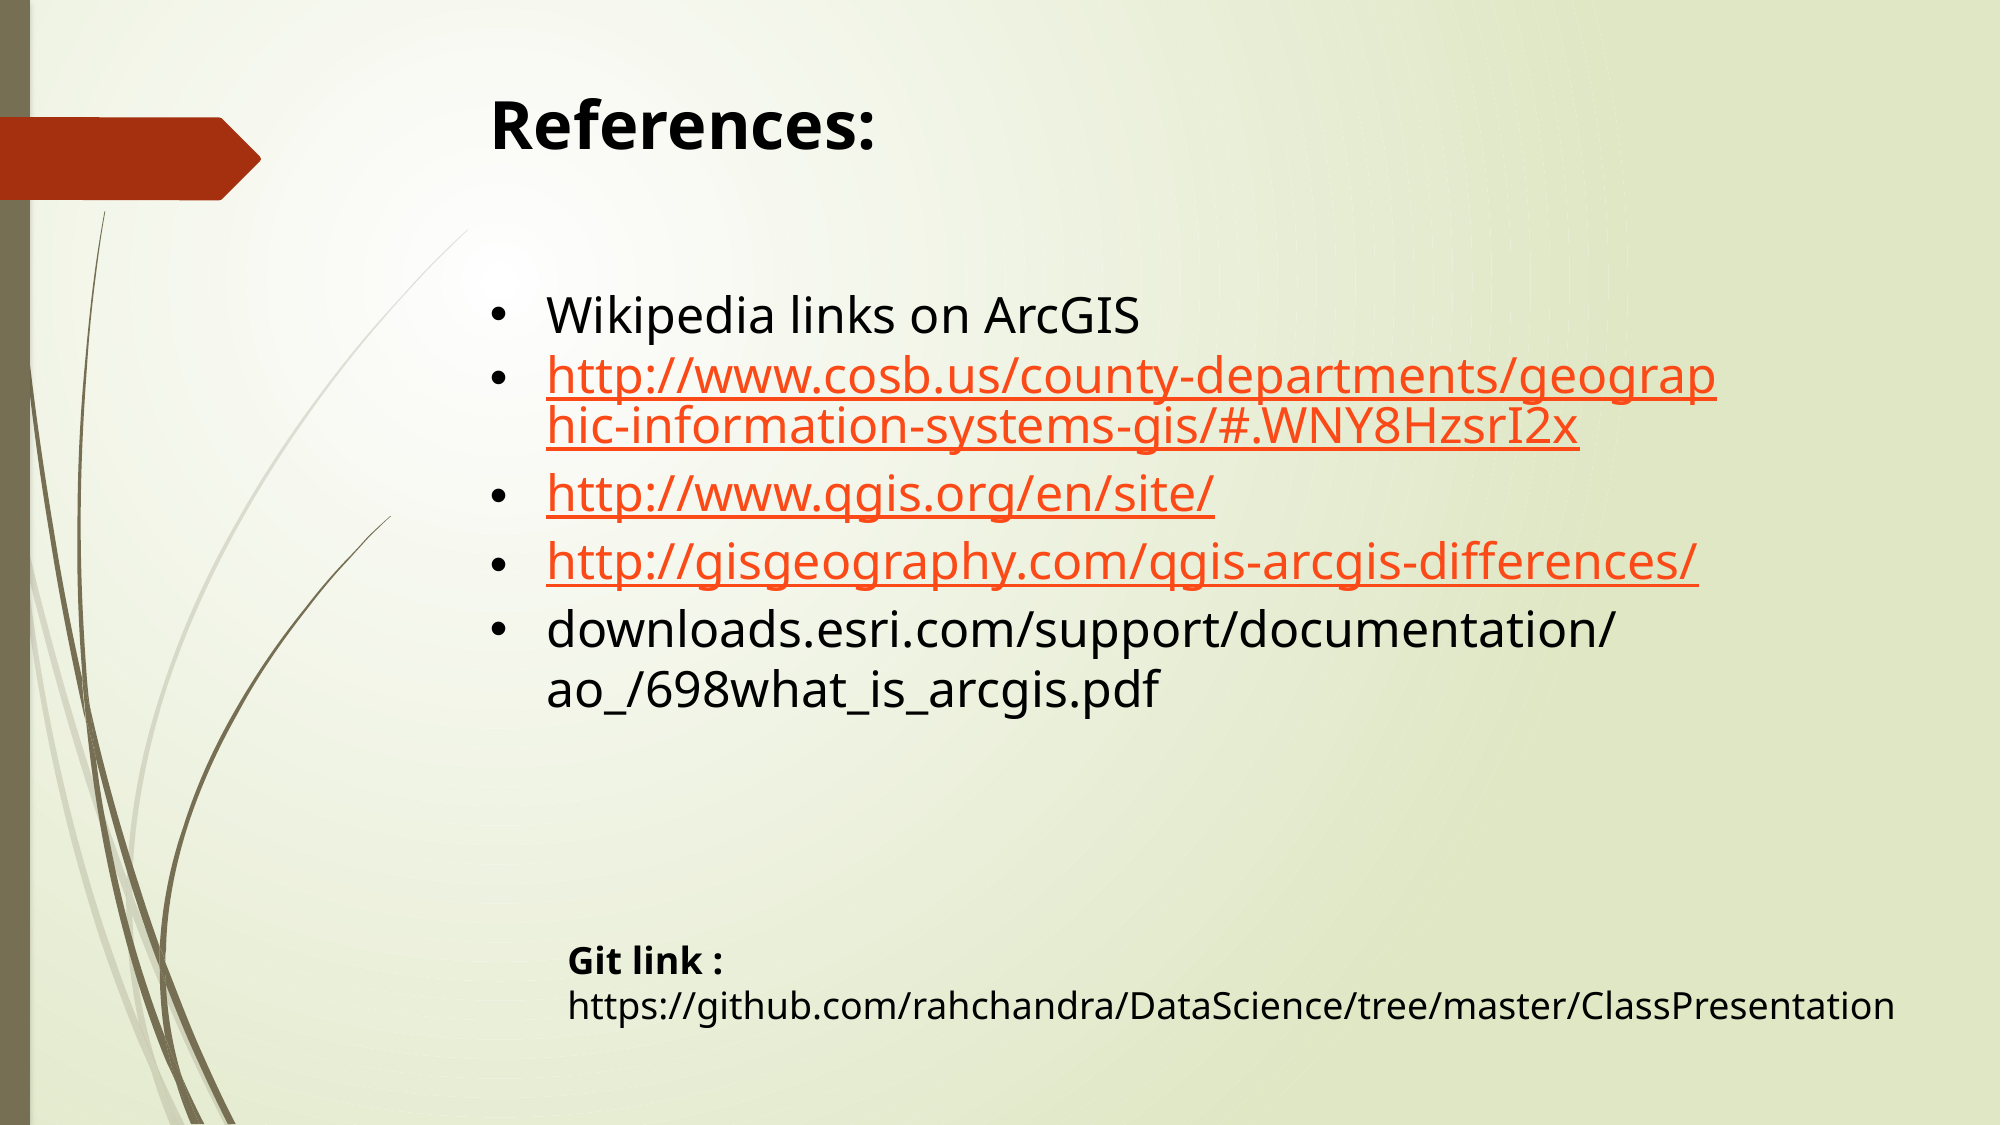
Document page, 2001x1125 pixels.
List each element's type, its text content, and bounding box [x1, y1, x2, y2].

text_box Git link : https://github.com/rahchandra/DataScience/tree/master/ClassPresentation [552, 929, 1912, 1034]
text_box References: Wikipedia links on ArcGIS http://www.cosb.us/county-departments/geographic-information-systems-gis/#.WNY8HzsrI2x http://www.qgis.org/en/site/ http://gisgeography.com/qgis-arcgis-differences/ downloads.esri.com/support/documentation/ao_/698what_is_arcgis.pdf [475, 75, 1750, 676]
